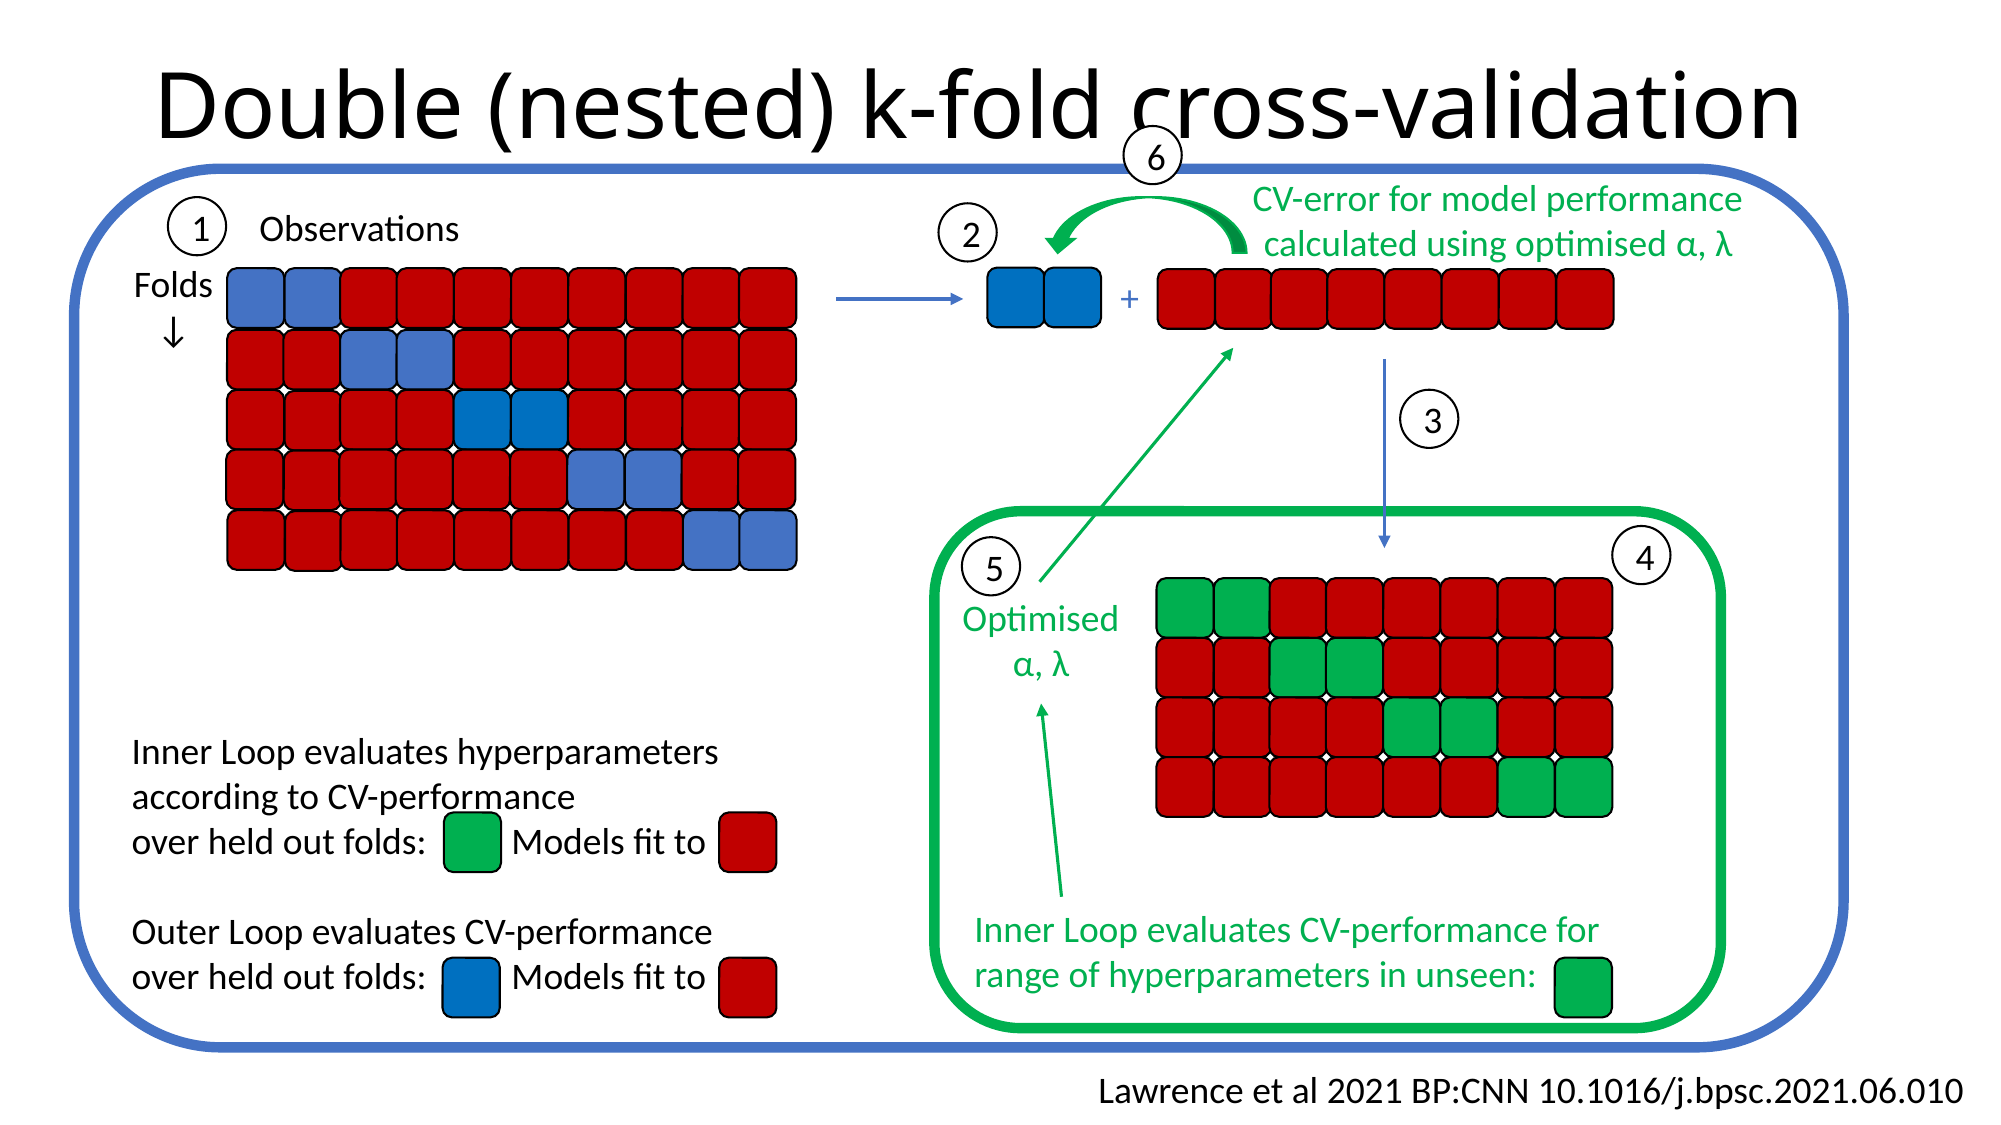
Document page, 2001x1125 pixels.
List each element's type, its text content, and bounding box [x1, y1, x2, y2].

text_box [934, 358, 1721, 1029]
text_box [441, 956, 501, 1019]
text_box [946, 347, 1234, 897]
text_box 6 [1122, 124, 1183, 166]
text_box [1043, 166, 1763, 273]
text_box Lawrence et al 2021 BP:CNN 10.1016/j.bpsc.2021.06.010 [987, 1058, 1988, 1119]
title Double (nested) k-fold cross-validation [138, 0, 1864, 218]
text_box Inner Loop evaluates hyperparameters according to CV-performance over held out folds: Models fit to Outer Loop evaluates CV-performance over held out folds: Models fit to [73, 209, 1845, 1049]
text_box [718, 811, 778, 874]
text_box [442, 811, 503, 874]
text_box [718, 956, 778, 1019]
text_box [118, 197, 1614, 571]
